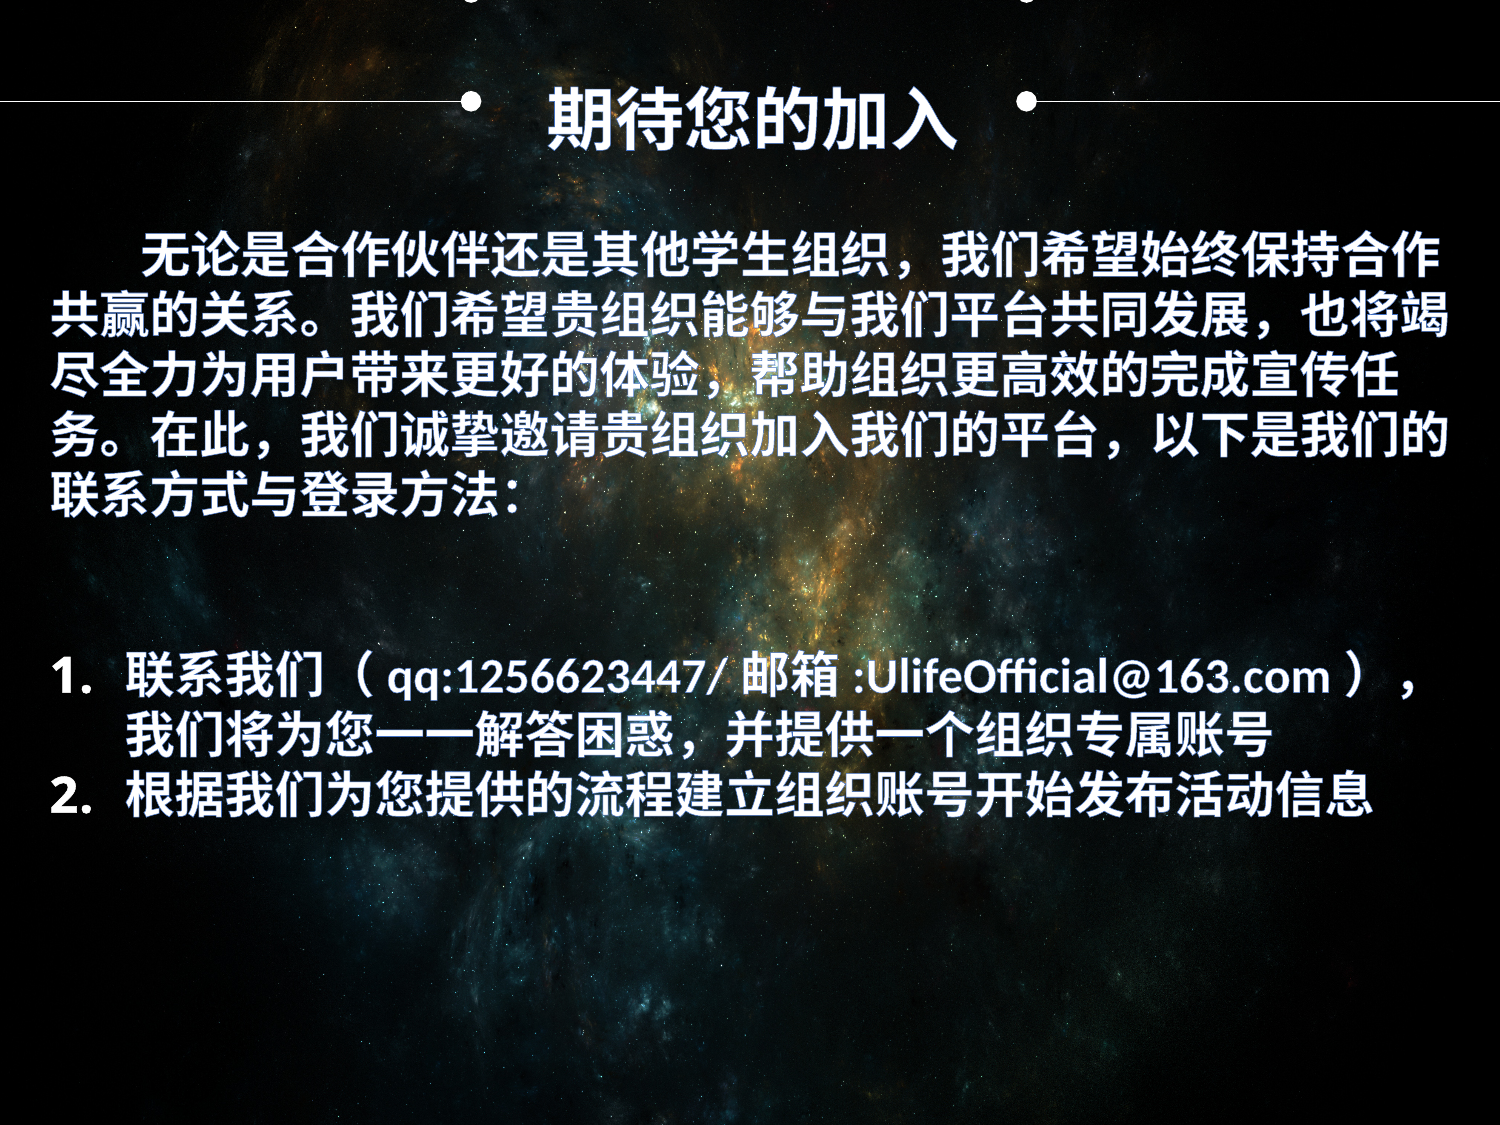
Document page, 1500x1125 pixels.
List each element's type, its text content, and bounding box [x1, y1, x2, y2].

picture [0, 0, 1500, 1125]
text_box 无论是合作伙伴还是其他学生组织，我们希望始终保持合作共赢的关系。我们希望贵组织能够与我们平台共同发展，也将竭尽全力为用户带来更好的体验，帮助组织更高效的完成宣传任务。在此，我们诚挚邀请贵组织加入我们的平台，以下是我们的联系方式与登录方法： 联系我们（qq:1256623447/邮箱:UlifeOfficial@163.com），我们将为您一一解答困惑，并提供一个组织专属账号 根据我们为您提供的流程建立组织账号开始发布活动信息 [34, 215, 1465, 831]
text_box 期待您的加入 [526, 68, 979, 166]
